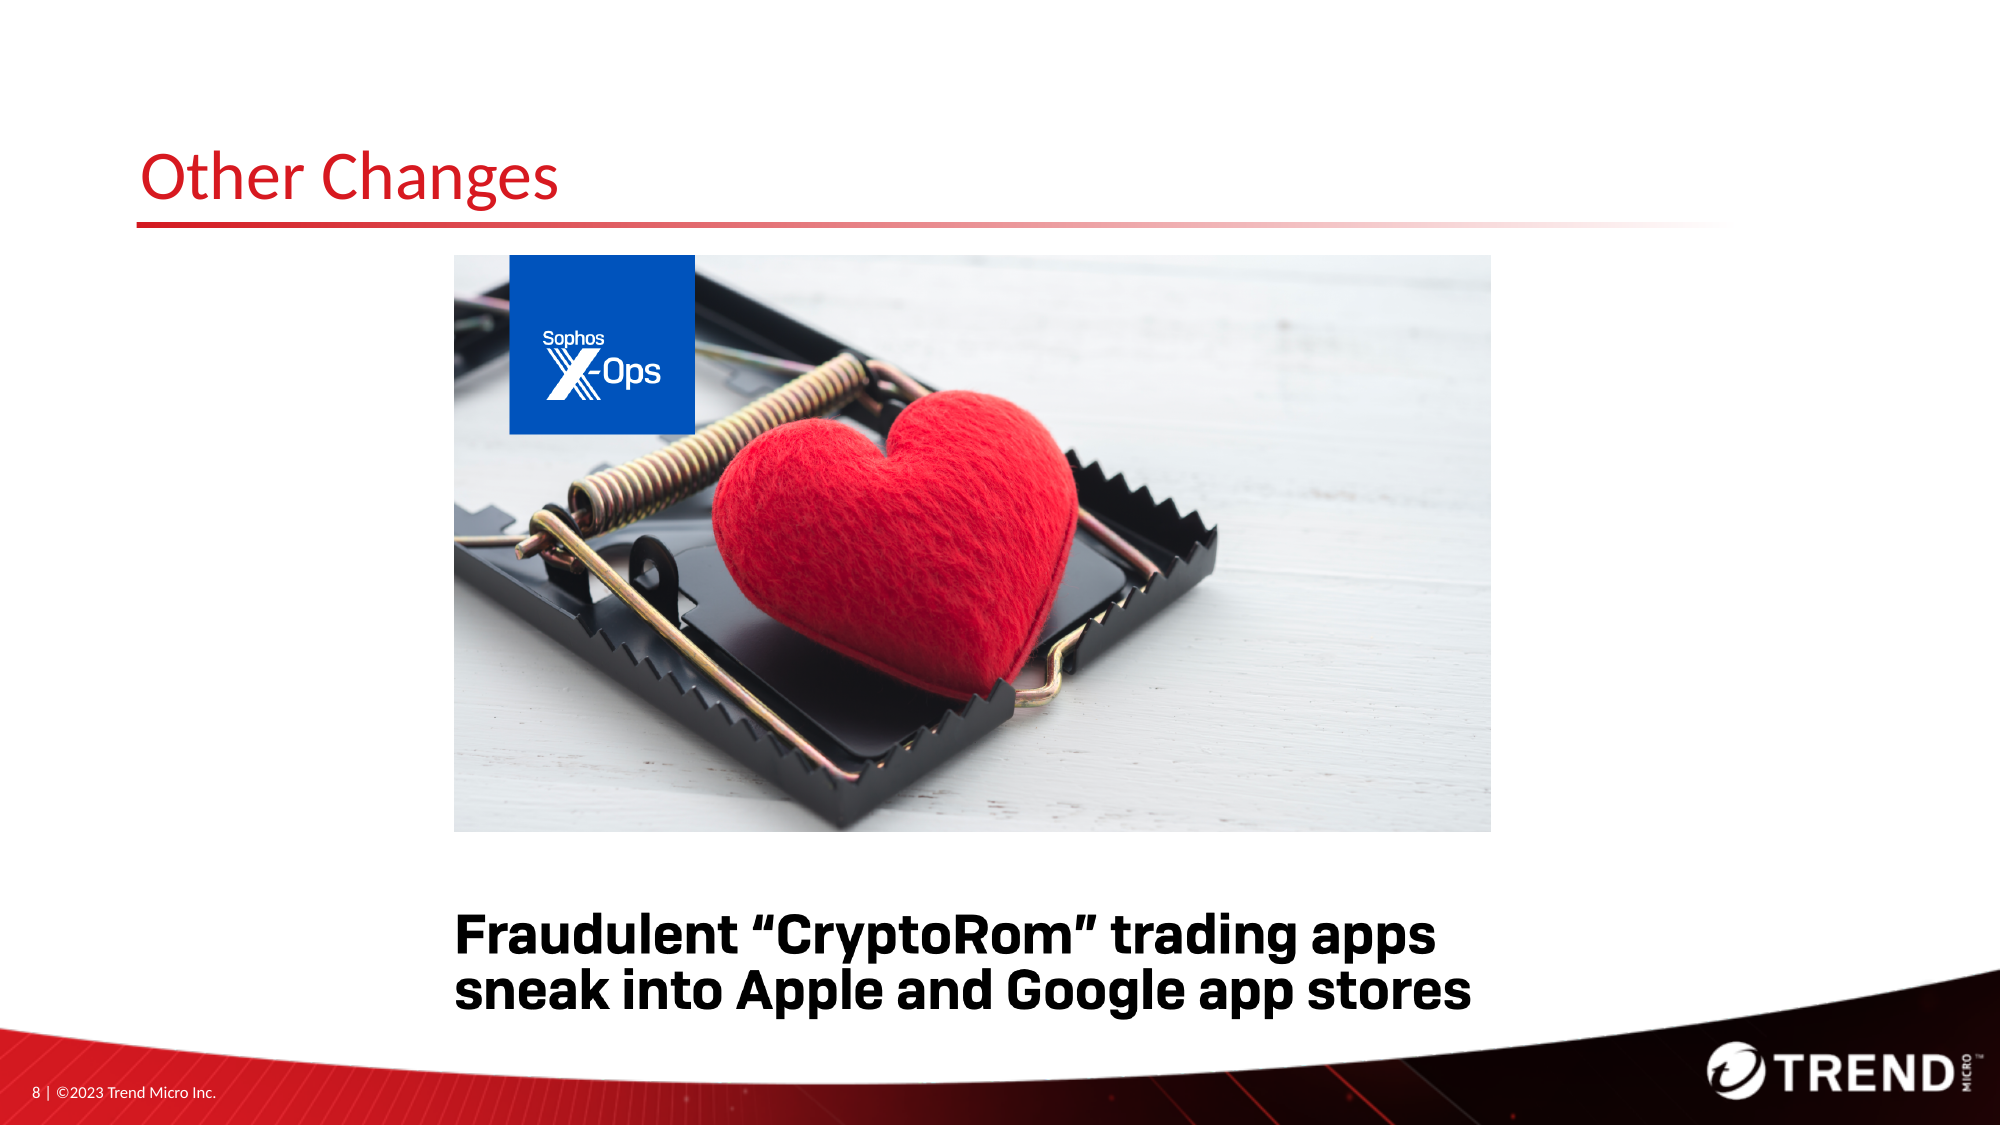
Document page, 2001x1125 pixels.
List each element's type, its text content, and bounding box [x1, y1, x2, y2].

picture [0, 255, 2001, 1125]
list Other Changes [125, 96, 1855, 222]
